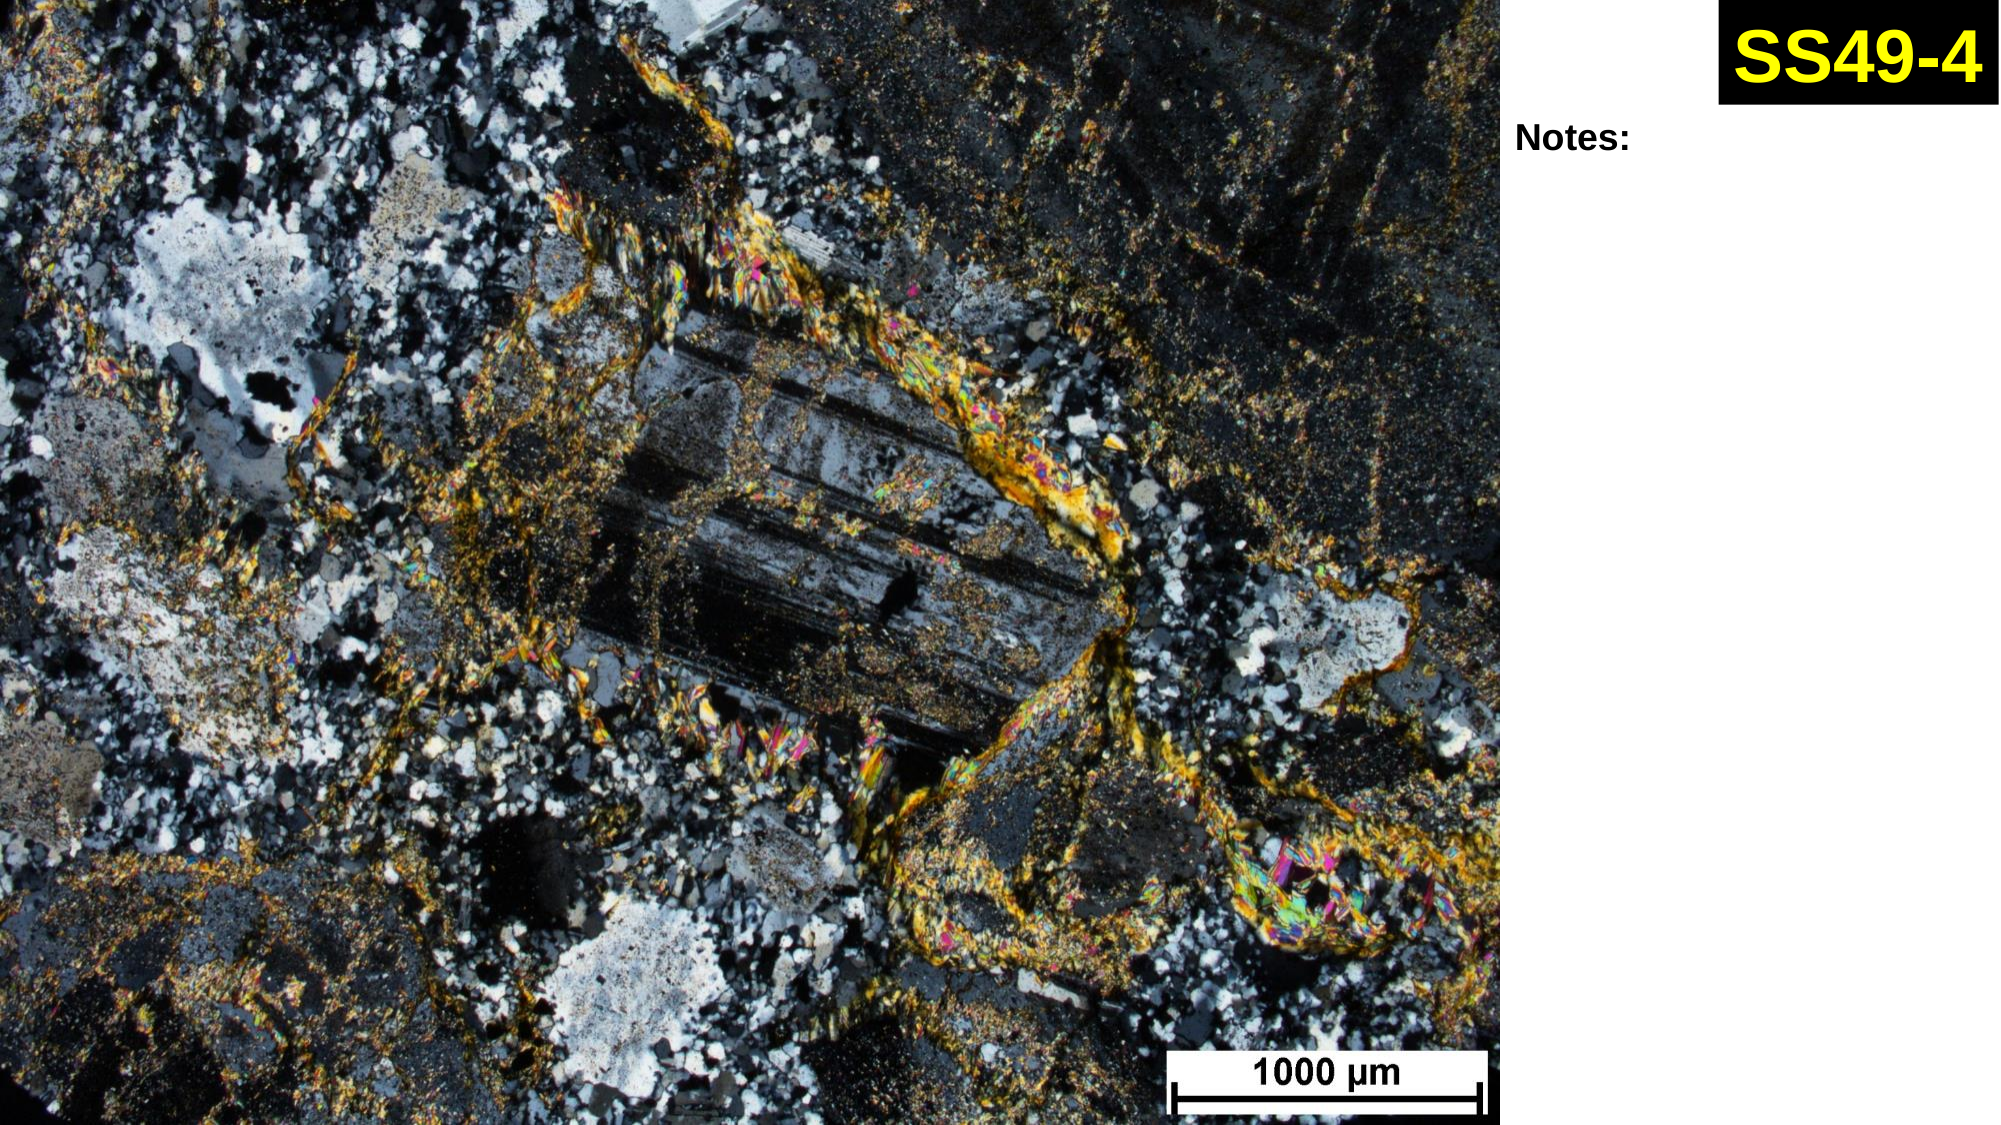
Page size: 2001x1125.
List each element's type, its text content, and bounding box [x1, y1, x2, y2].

text_box Notes: [1500, 105, 2000, 391]
text_box SS49-4 [1718, 0, 1999, 105]
picture [0, 0, 1500, 1125]
